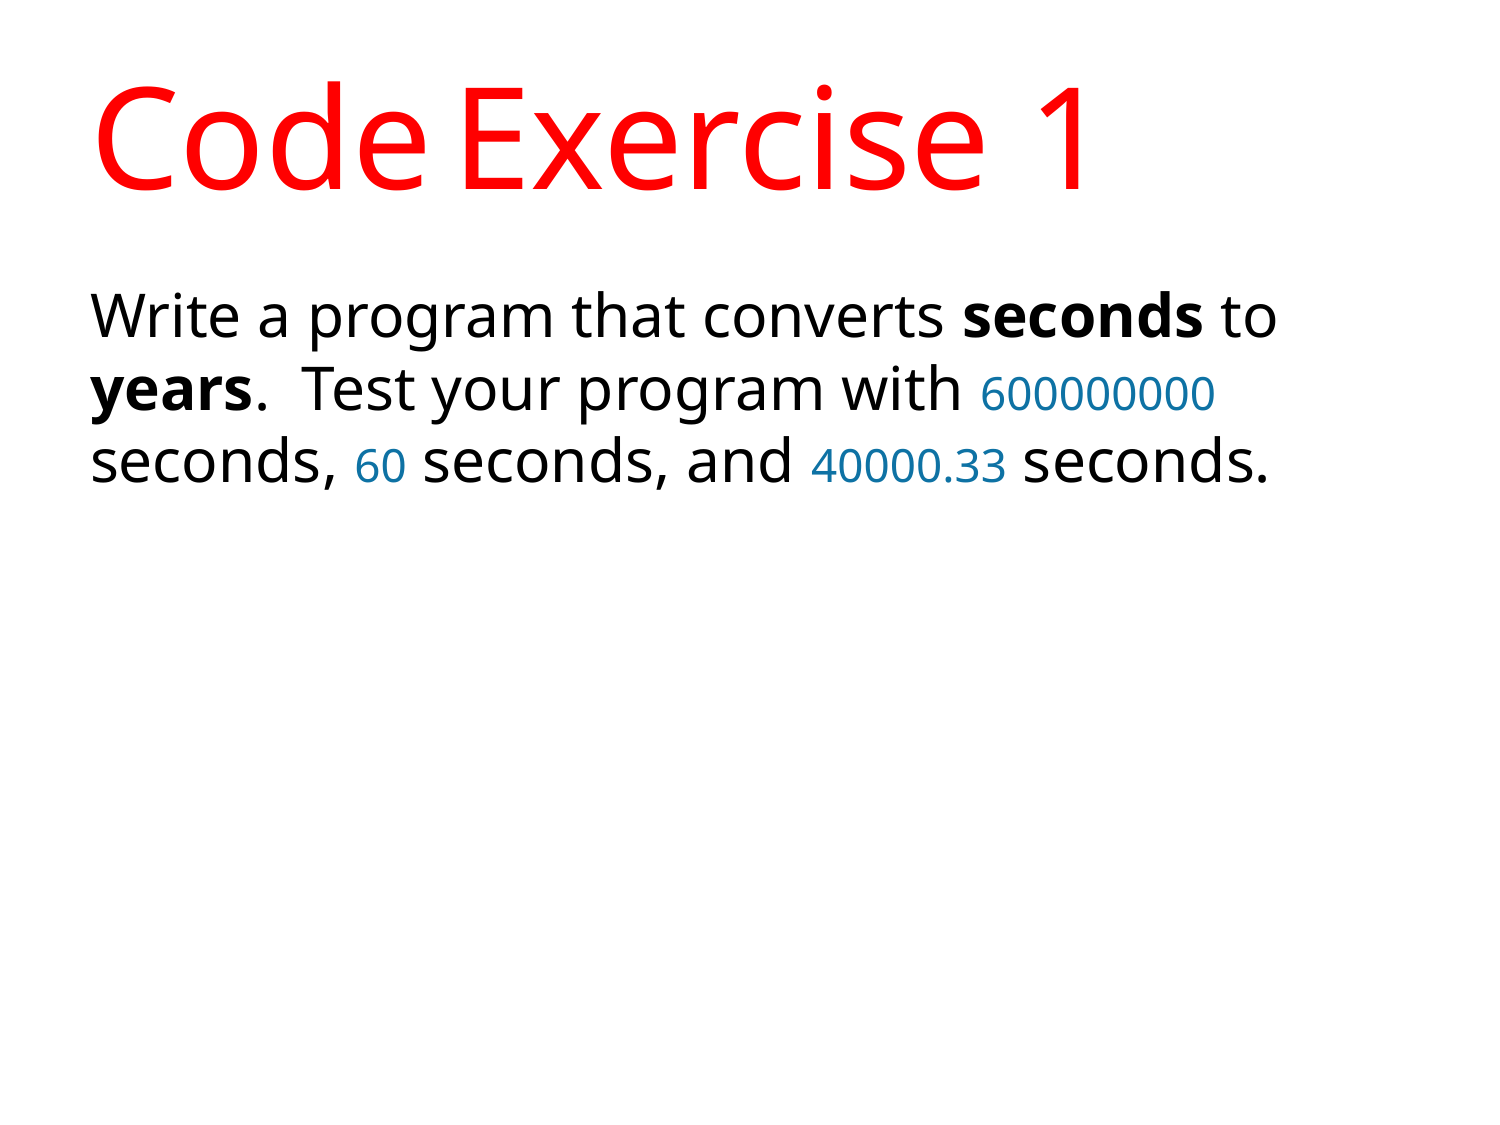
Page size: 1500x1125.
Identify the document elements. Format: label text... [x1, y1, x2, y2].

title Code Exercise 1 [75, 45, 1425, 233]
list Write a program that converts seconds to years. Test your program with 600000000 seconds, 60 seconds, and 40000.33 seconds. [75, 262, 1425, 1078]
